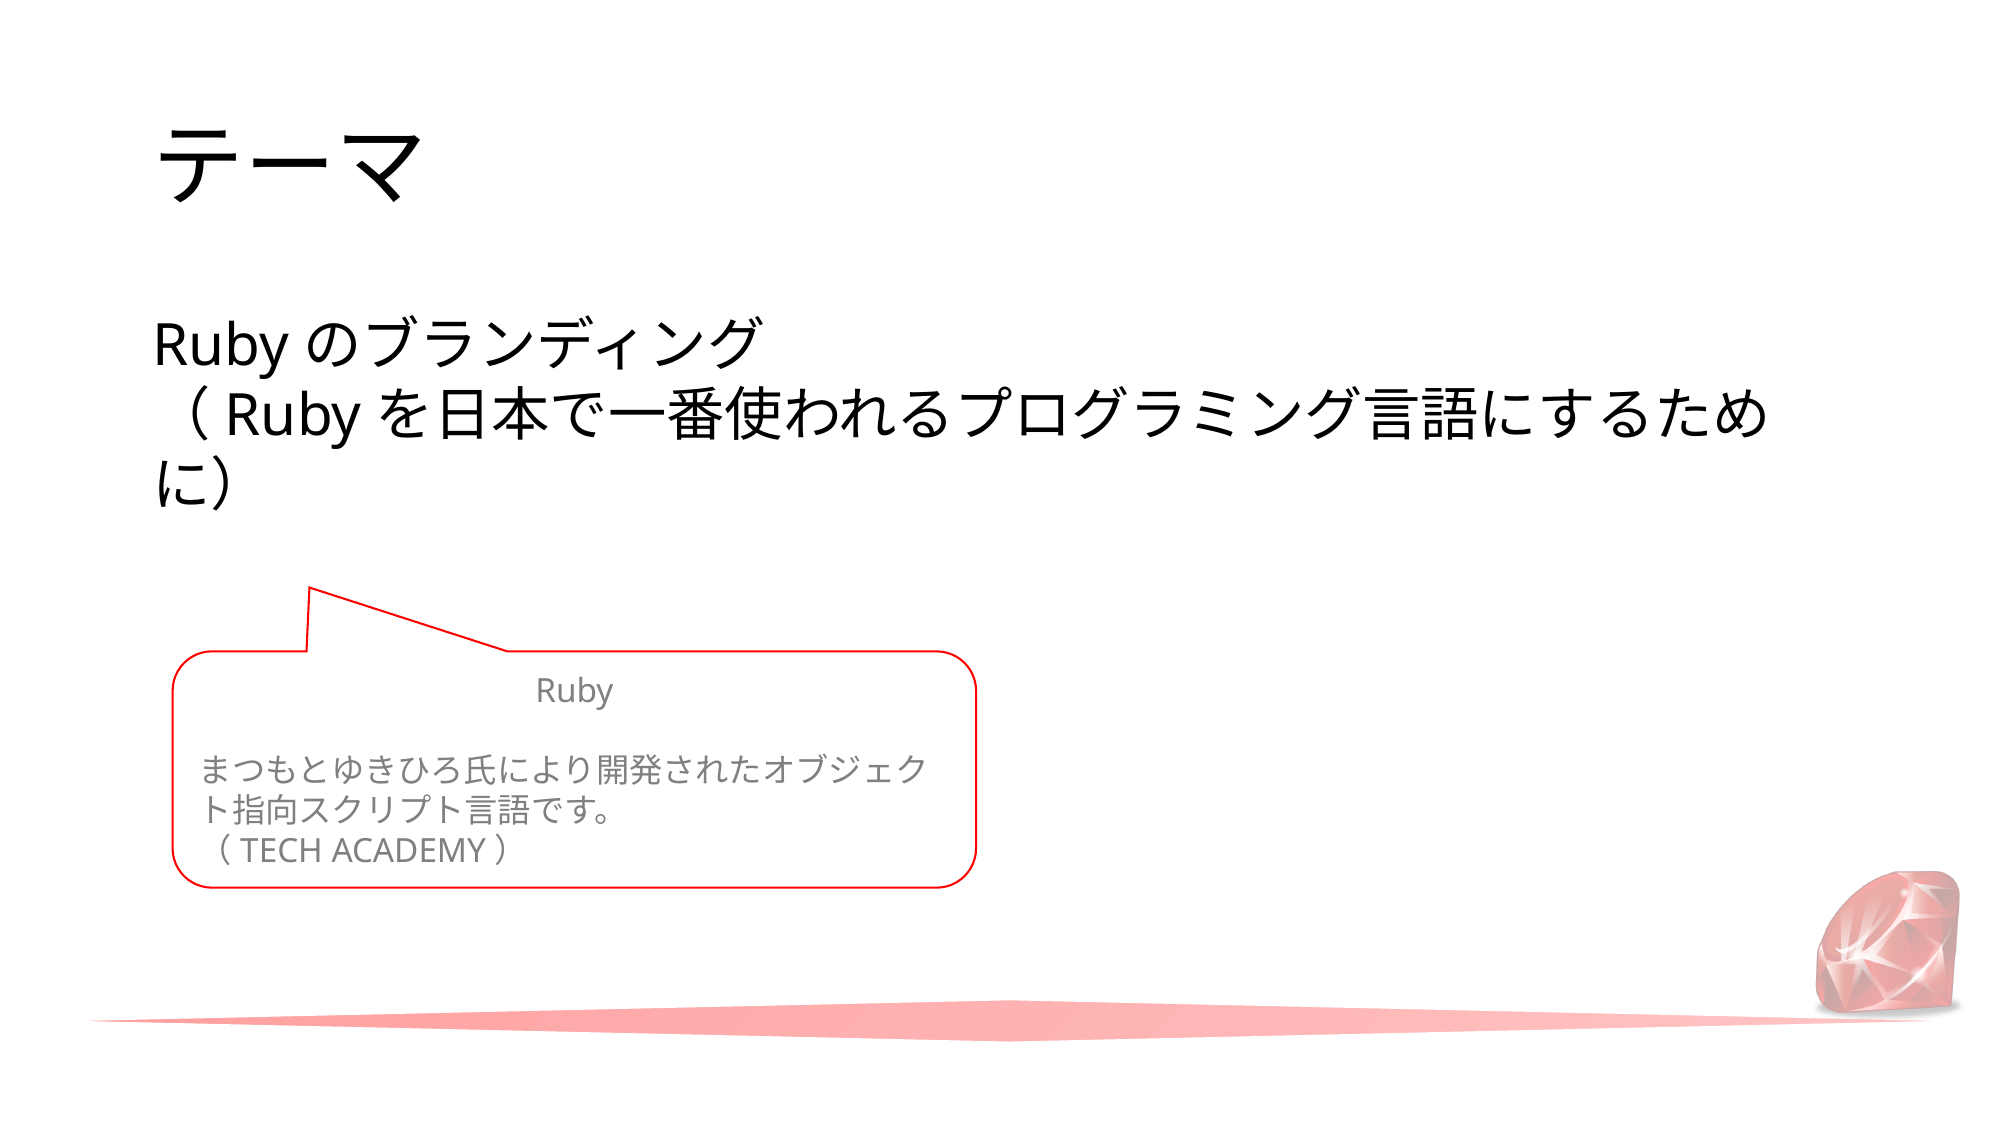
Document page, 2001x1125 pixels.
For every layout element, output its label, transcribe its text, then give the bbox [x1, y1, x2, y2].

text_box Ruby まつもとゆきひろ氏により開発されたオブジェクト指向スクリプト言語です。 （TECH ACADEMY） [171, 586, 978, 889]
list Rubyのブランディング （Rubyを日本で一番使われるプログラミング言語にするために） [137, 299, 1863, 1014]
title テーマ [137, 59, 1863, 278]
